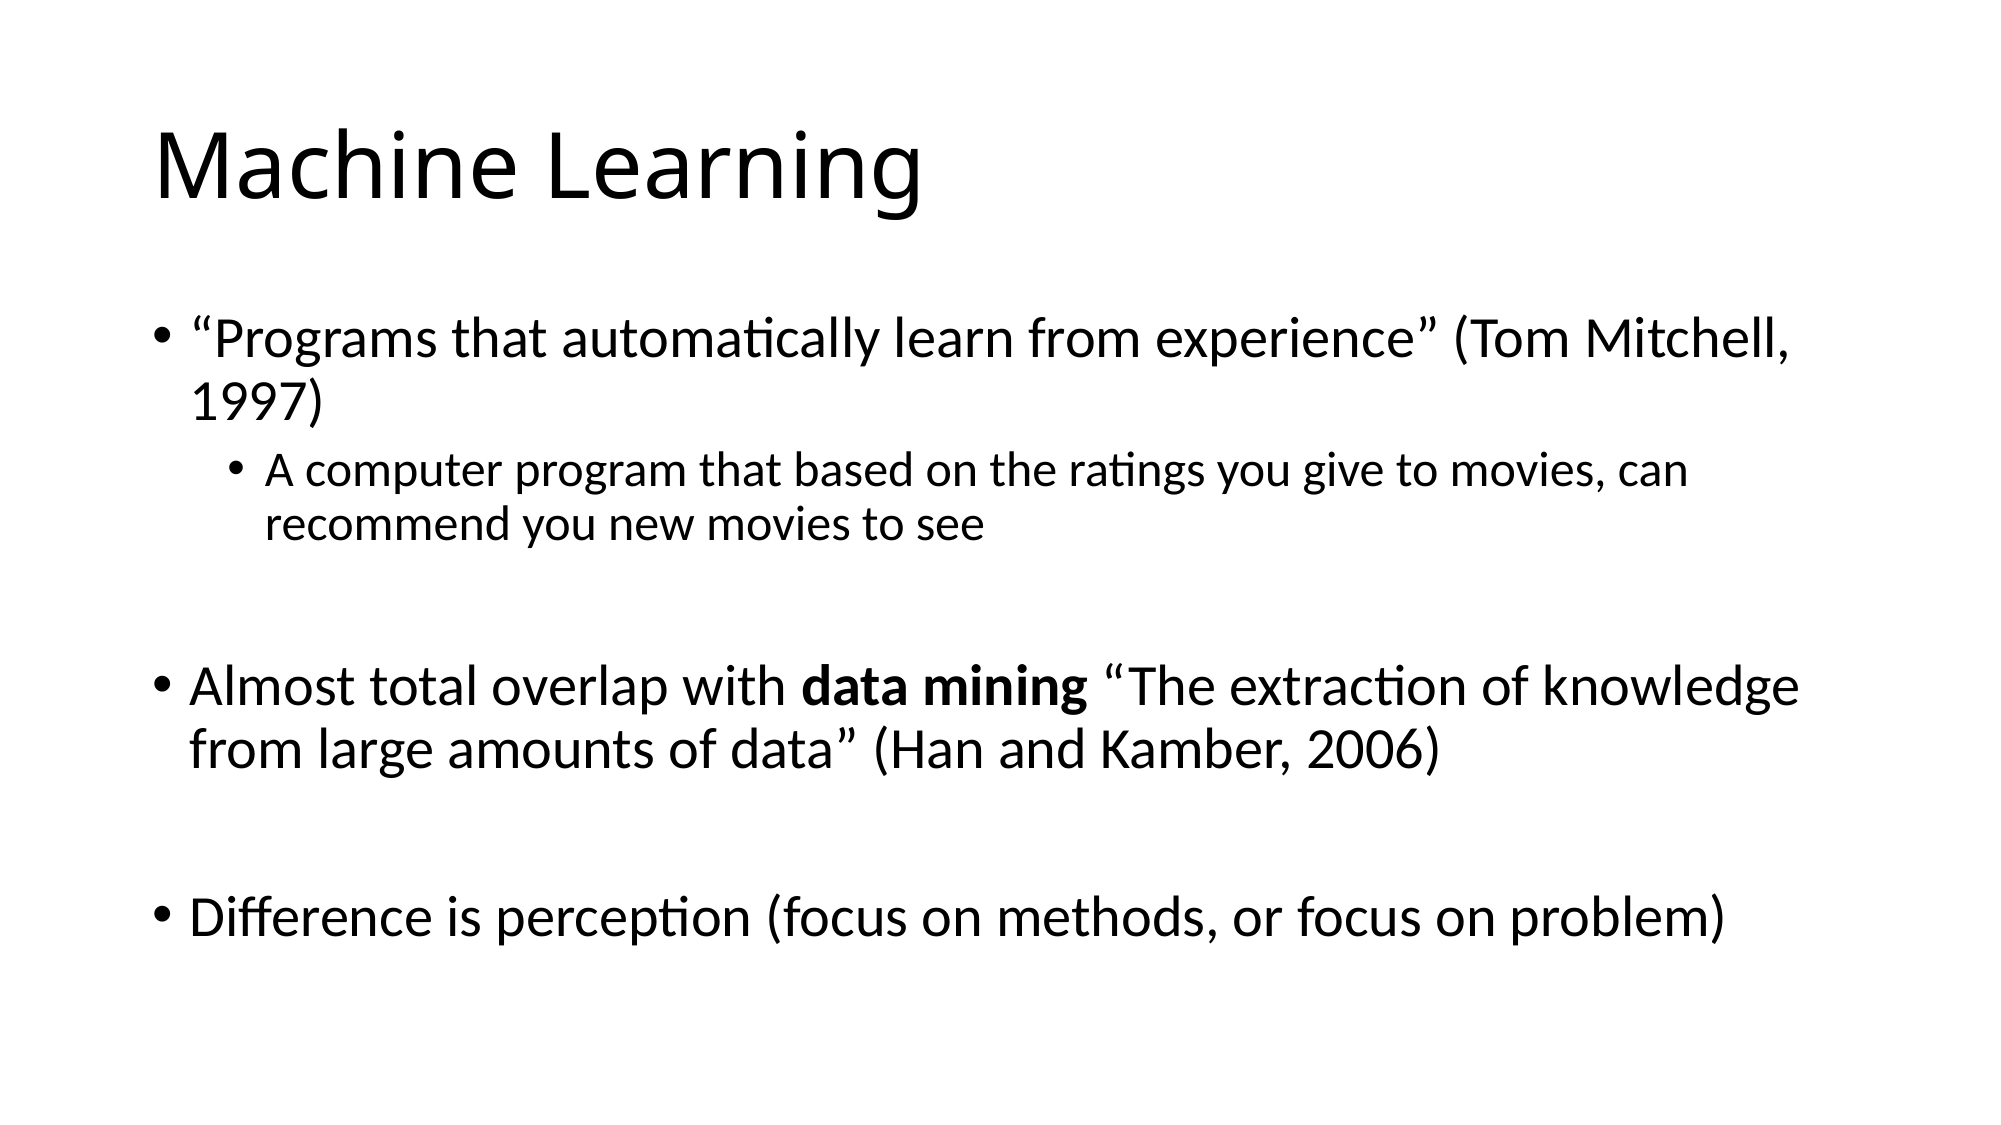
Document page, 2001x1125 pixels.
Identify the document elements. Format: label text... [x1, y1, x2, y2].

list “Programs that automatically learn from experience” (Tom Mitchell, 1997) A computer program that based on the ratings you give to movies, can recommend you new movies to see Almost total overlap with data mining “The extraction of knowledge from large amounts of data” (Han and Kamber, 2006) Difference is perception (focus on methods, or focus on problem) [137, 299, 1863, 1014]
title Machine Learning [137, 59, 1863, 278]
